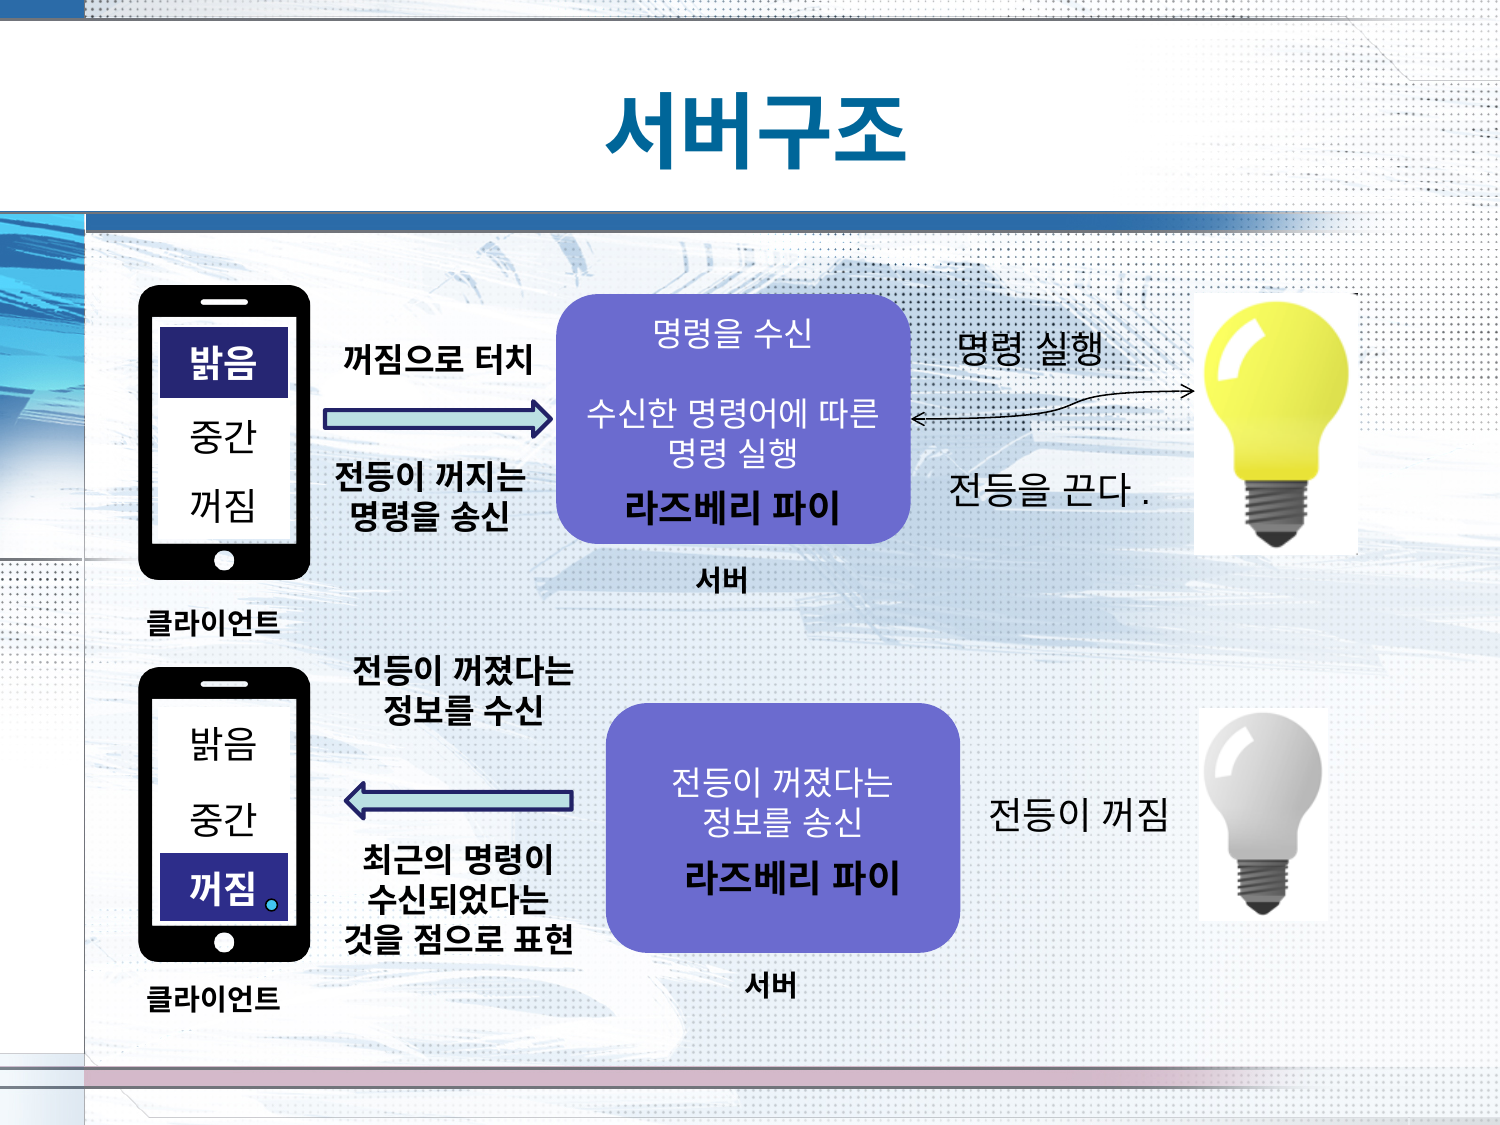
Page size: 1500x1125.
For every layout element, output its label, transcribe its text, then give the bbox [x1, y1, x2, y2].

text_box [376, 399, 553, 439]
text_box 서버 [679, 959, 865, 1010]
text_box 전등이 꺼지는 명령을 송신 [376, 448, 551, 544]
text_box 전등이 꺼짐 [973, 784, 1187, 844]
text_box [910, 390, 1196, 420]
text_box 클라이언트 [131, 974, 317, 1024]
text_box 전등이 꺼졌다는 정보를 송신 [603, 700, 963, 956]
text_box 라즈베리 파이 [587, 477, 880, 538]
text_box 최근의 명령이 수신되었다는 것을 점으로 표현 [375, 831, 600, 967]
picture [0, 0, 1500, 1125]
text_box 명령 실행 [941, 318, 1120, 378]
text_box 전등이 꺼졌다는 정보를 수신 [333, 642, 596, 738]
text_box 클라이언트 [131, 597, 317, 648]
text_box 전등을 끈다. [933, 459, 1167, 520]
title 서버구조 [87, 44, 1426, 213]
text_box 라즈베리 파이 [646, 847, 940, 908]
text_box 명령을 수신 수신한 명령어에 따른 명령 실행 [554, 291, 913, 547]
text_box 꺼짐으로 터치 [376, 332, 554, 387]
text_box 서버 [629, 554, 815, 605]
text_box [376, 789, 574, 812]
